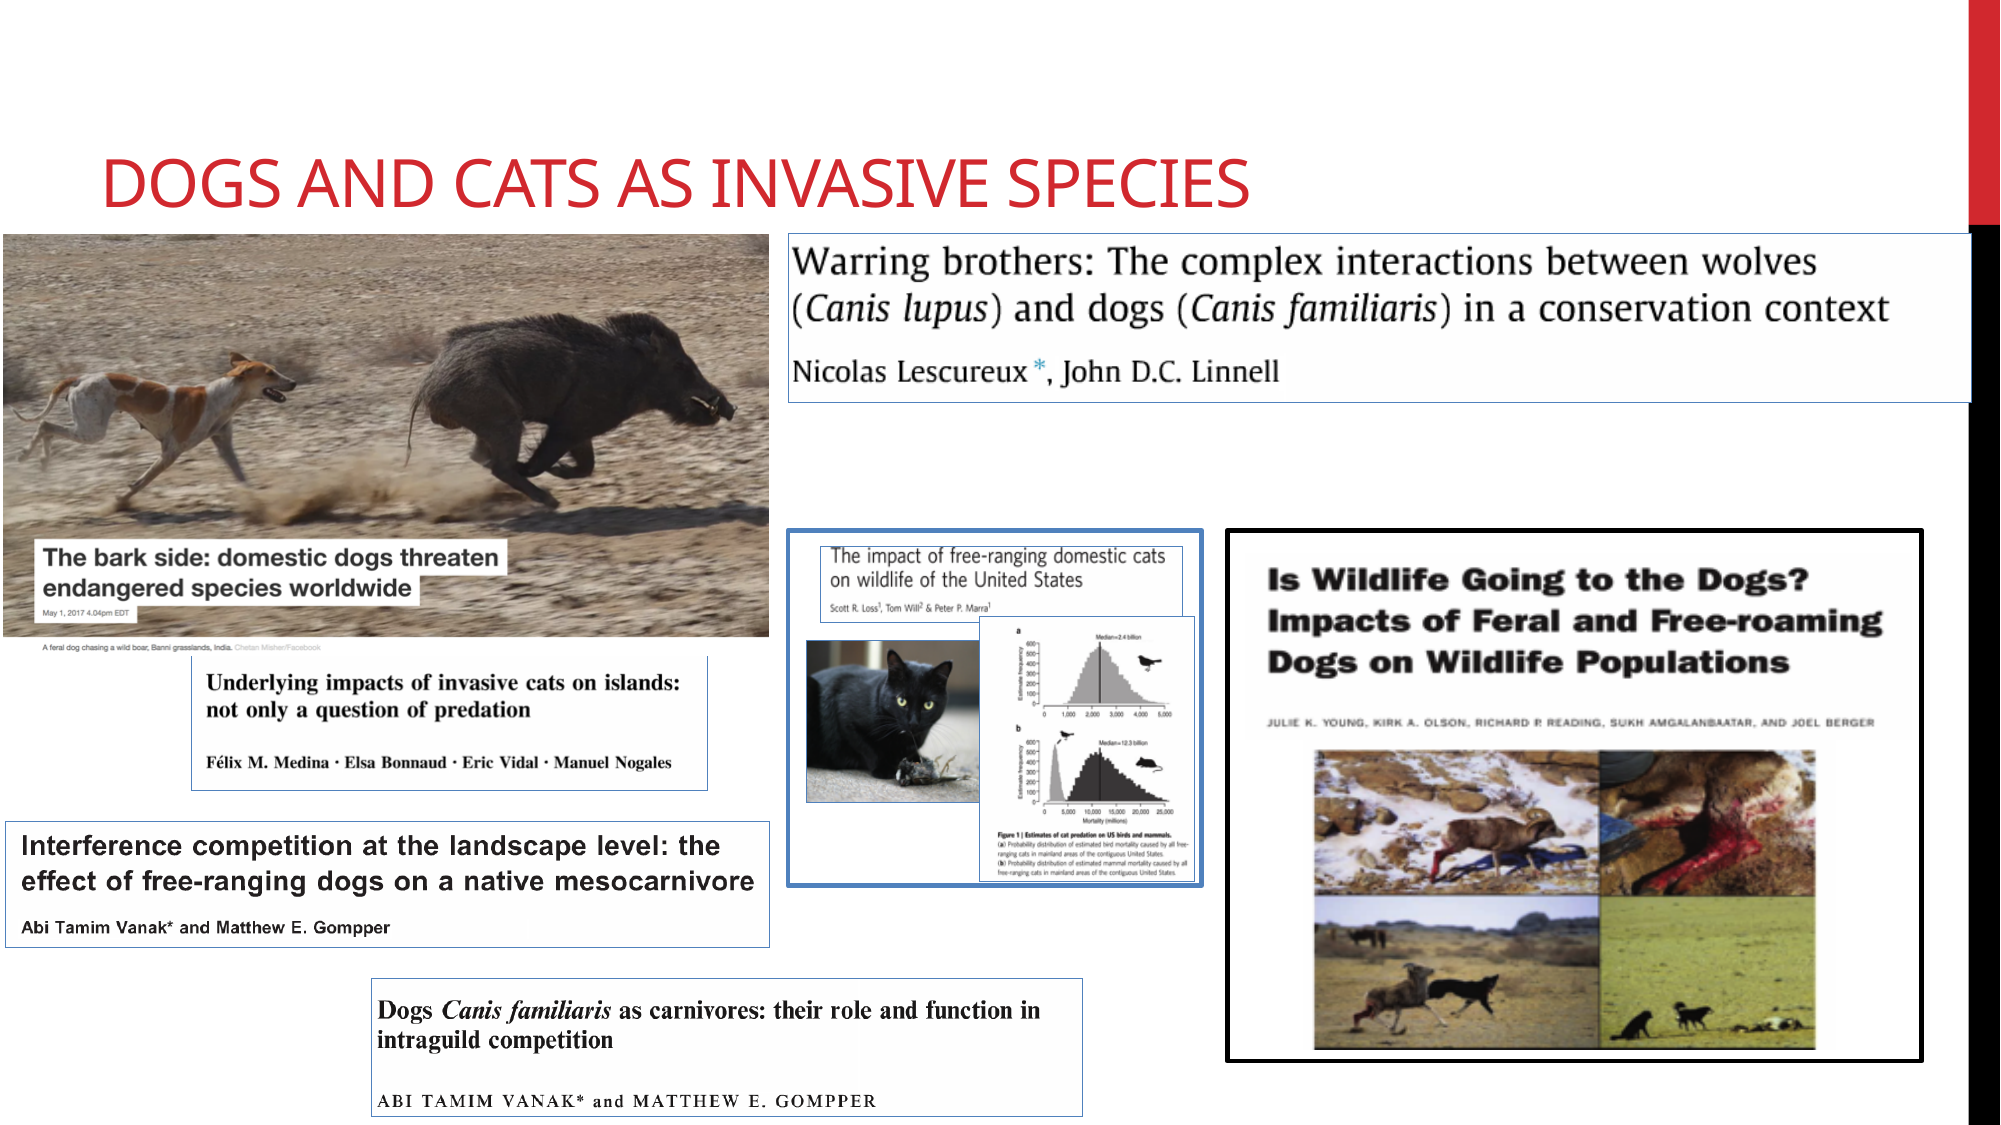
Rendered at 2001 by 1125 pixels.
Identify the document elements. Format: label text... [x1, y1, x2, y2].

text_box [787, 529, 1203, 887]
picture [4, 820, 771, 949]
picture [371, 978, 1084, 1118]
picture [787, 233, 1973, 404]
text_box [1226, 529, 1923, 1062]
title Dogs and cats as invasive species [85, 133, 1836, 229]
picture [2, 234, 769, 791]
